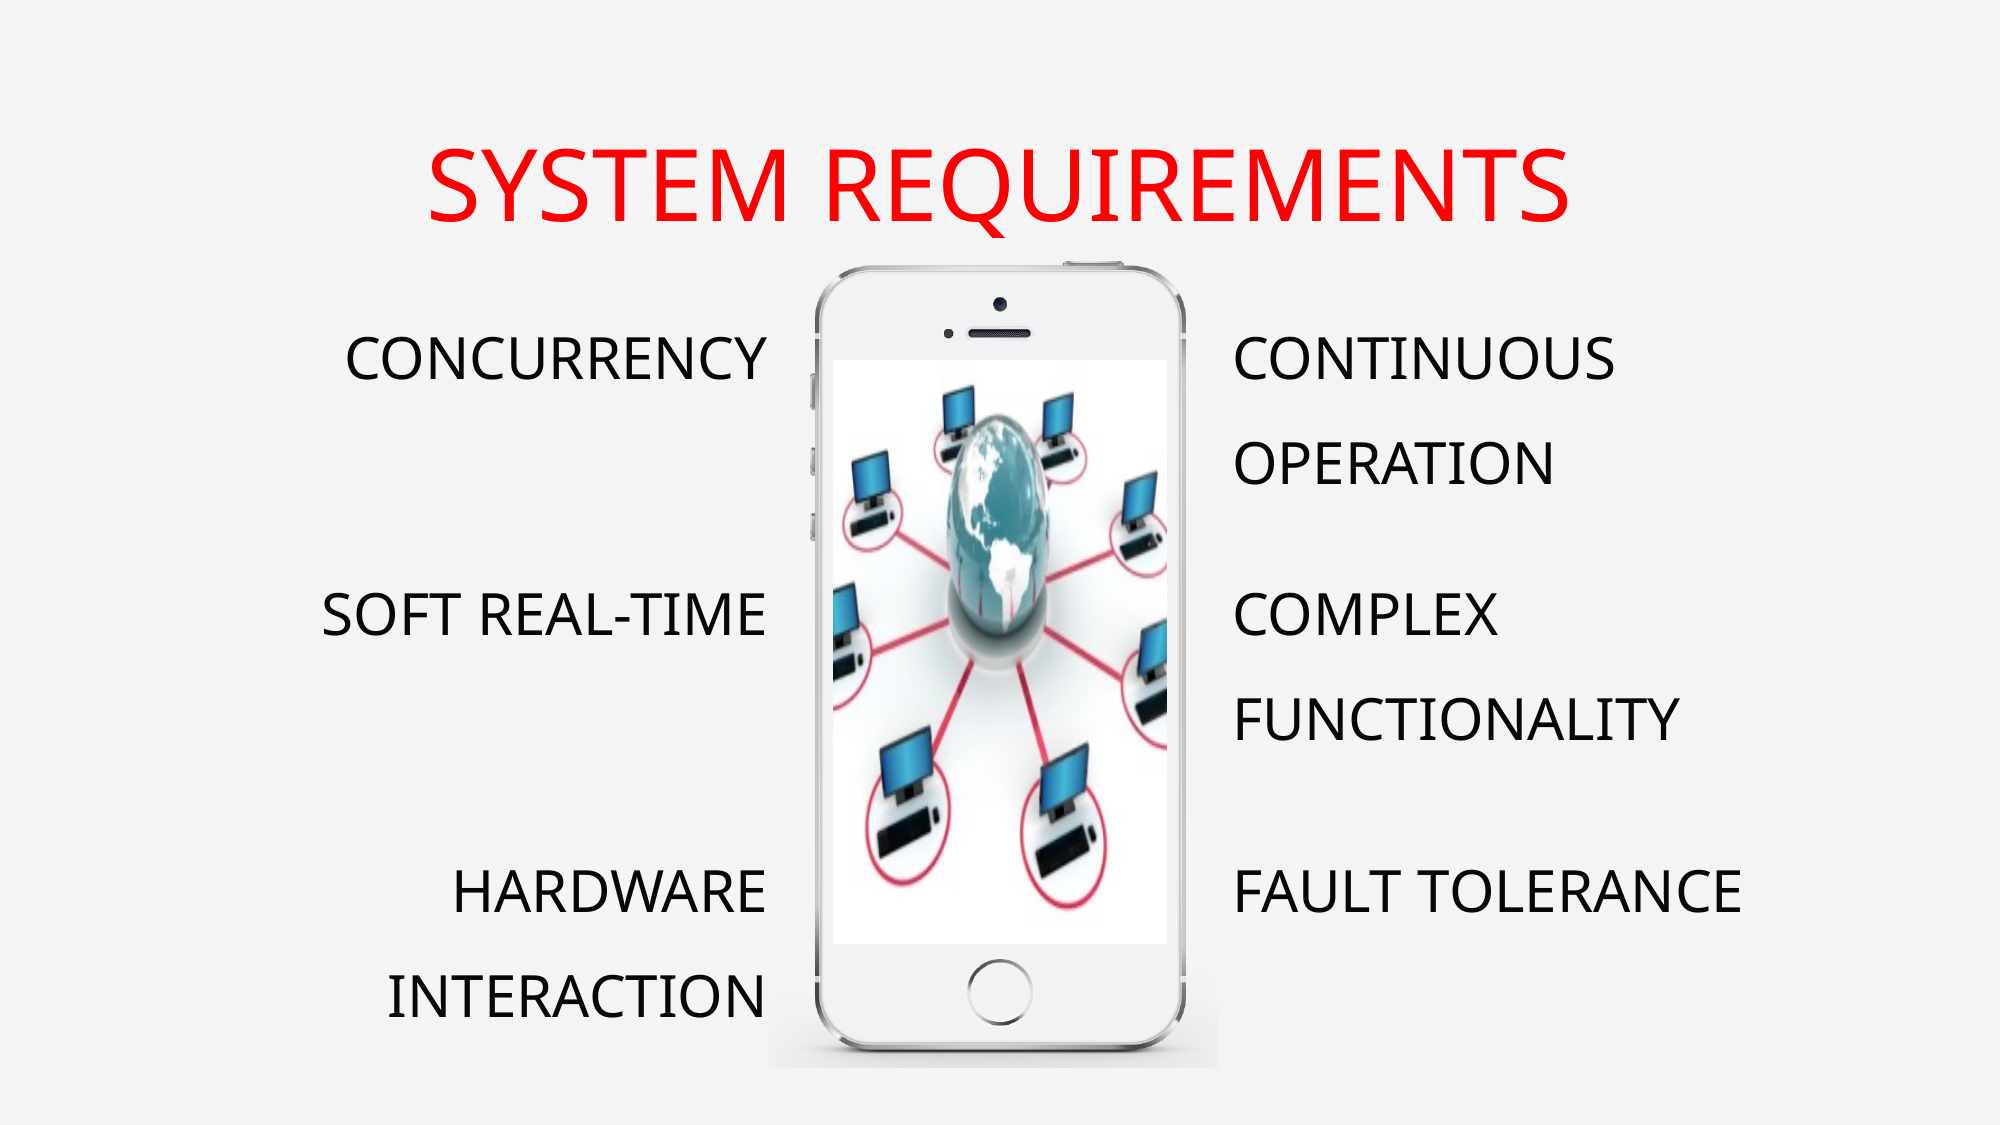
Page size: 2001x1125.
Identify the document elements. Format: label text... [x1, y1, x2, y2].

text_box HARDWARE INTERACTION [76, 811, 768, 1036]
text_box CONTINUOUS OPERATION [1218, 279, 1924, 504]
text_box CONCURRENCY [0, 279, 768, 399]
text_box FAULT TOLERANCE [1218, 811, 1924, 932]
text_box SYSTEM REQUIREMENTS [92, 54, 1907, 249]
picture [768, 261, 1218, 1068]
text_box COMPLEX FUNCTIONALITY [1218, 534, 1924, 760]
text_box SOFT REAL-TIME [76, 535, 768, 655]
